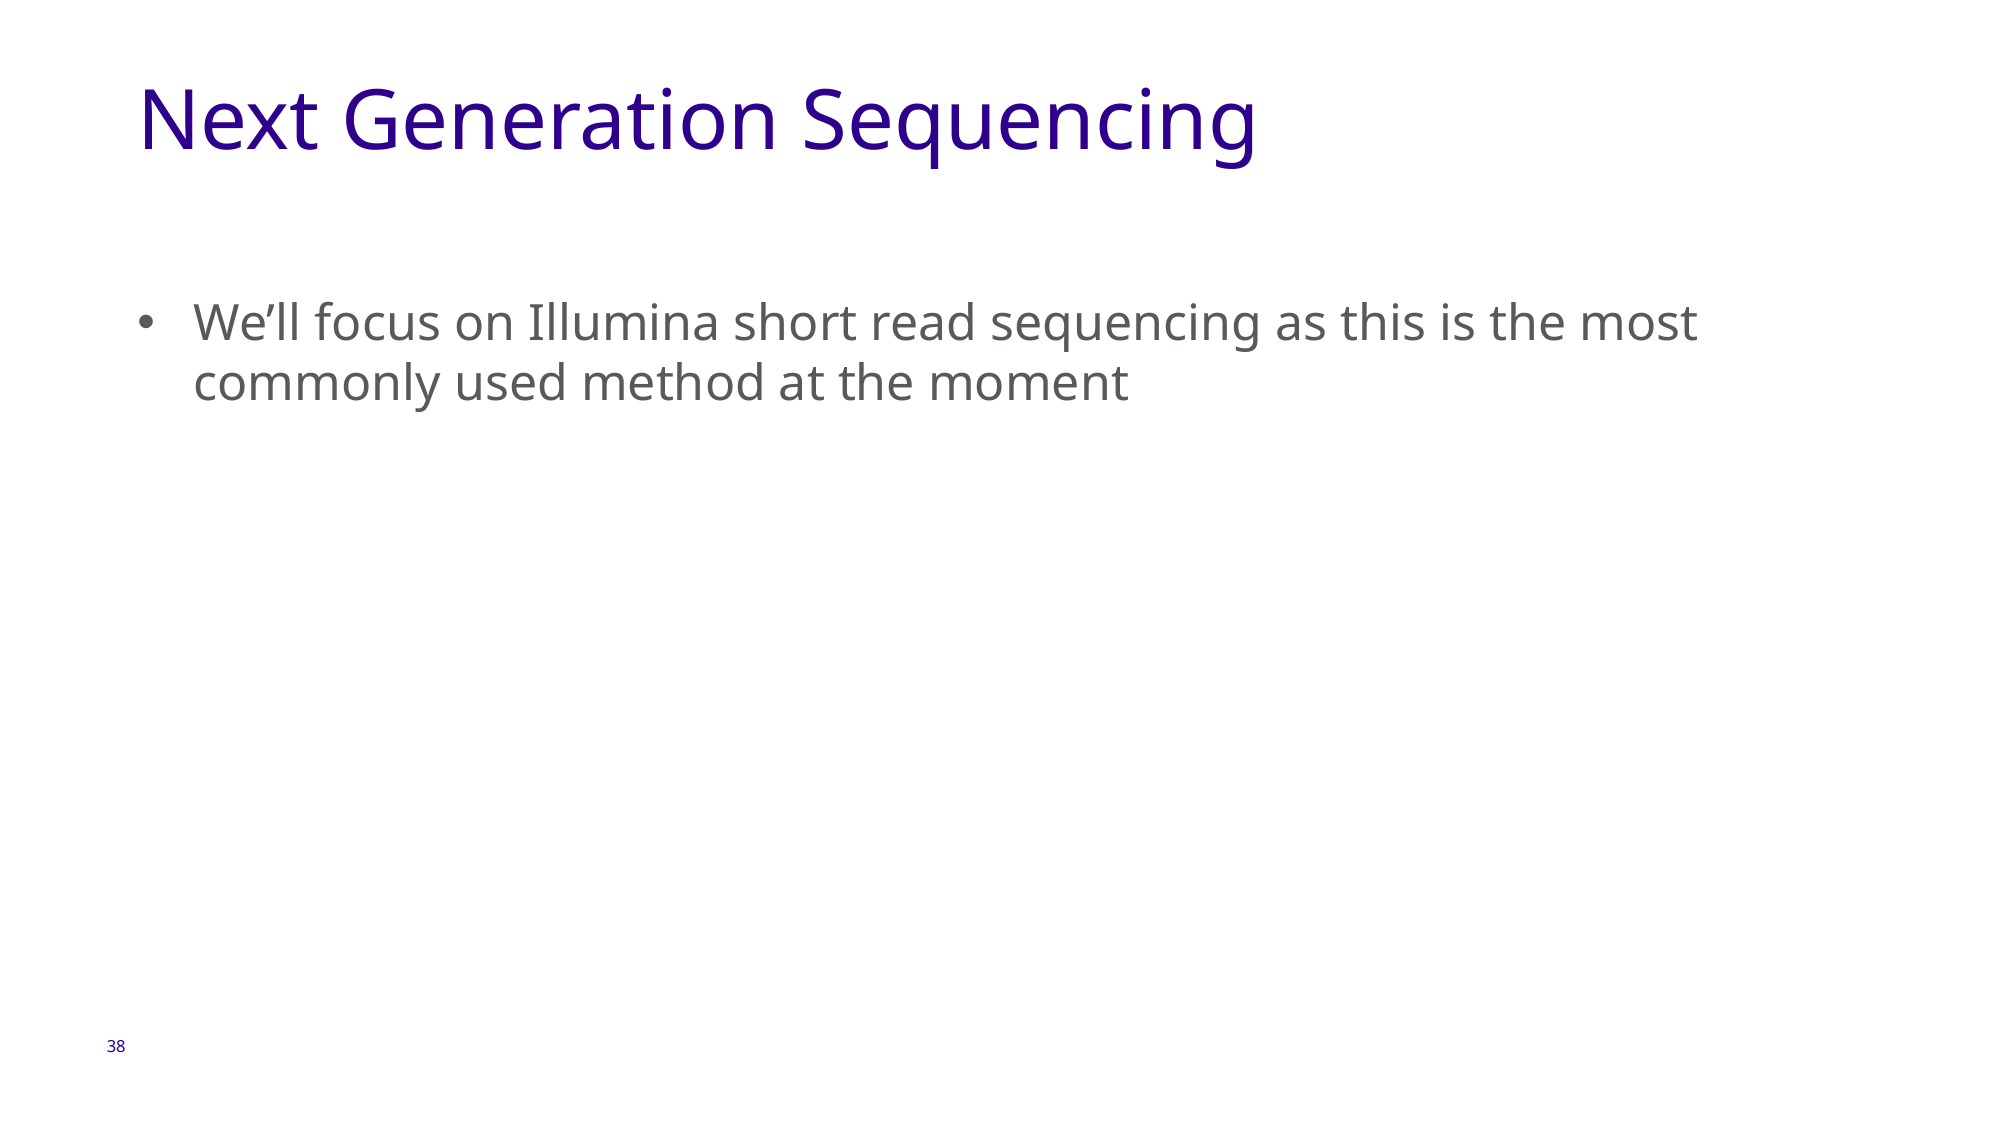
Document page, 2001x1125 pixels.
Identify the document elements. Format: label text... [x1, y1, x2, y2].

list We’ll focus on Illumina short read sequencing as this is the most commonly used method at the moment [137, 290, 1863, 412]
slide_number 38 [0, 1038, 126, 1059]
title Next Generation Sequencing [137, 66, 1863, 168]
